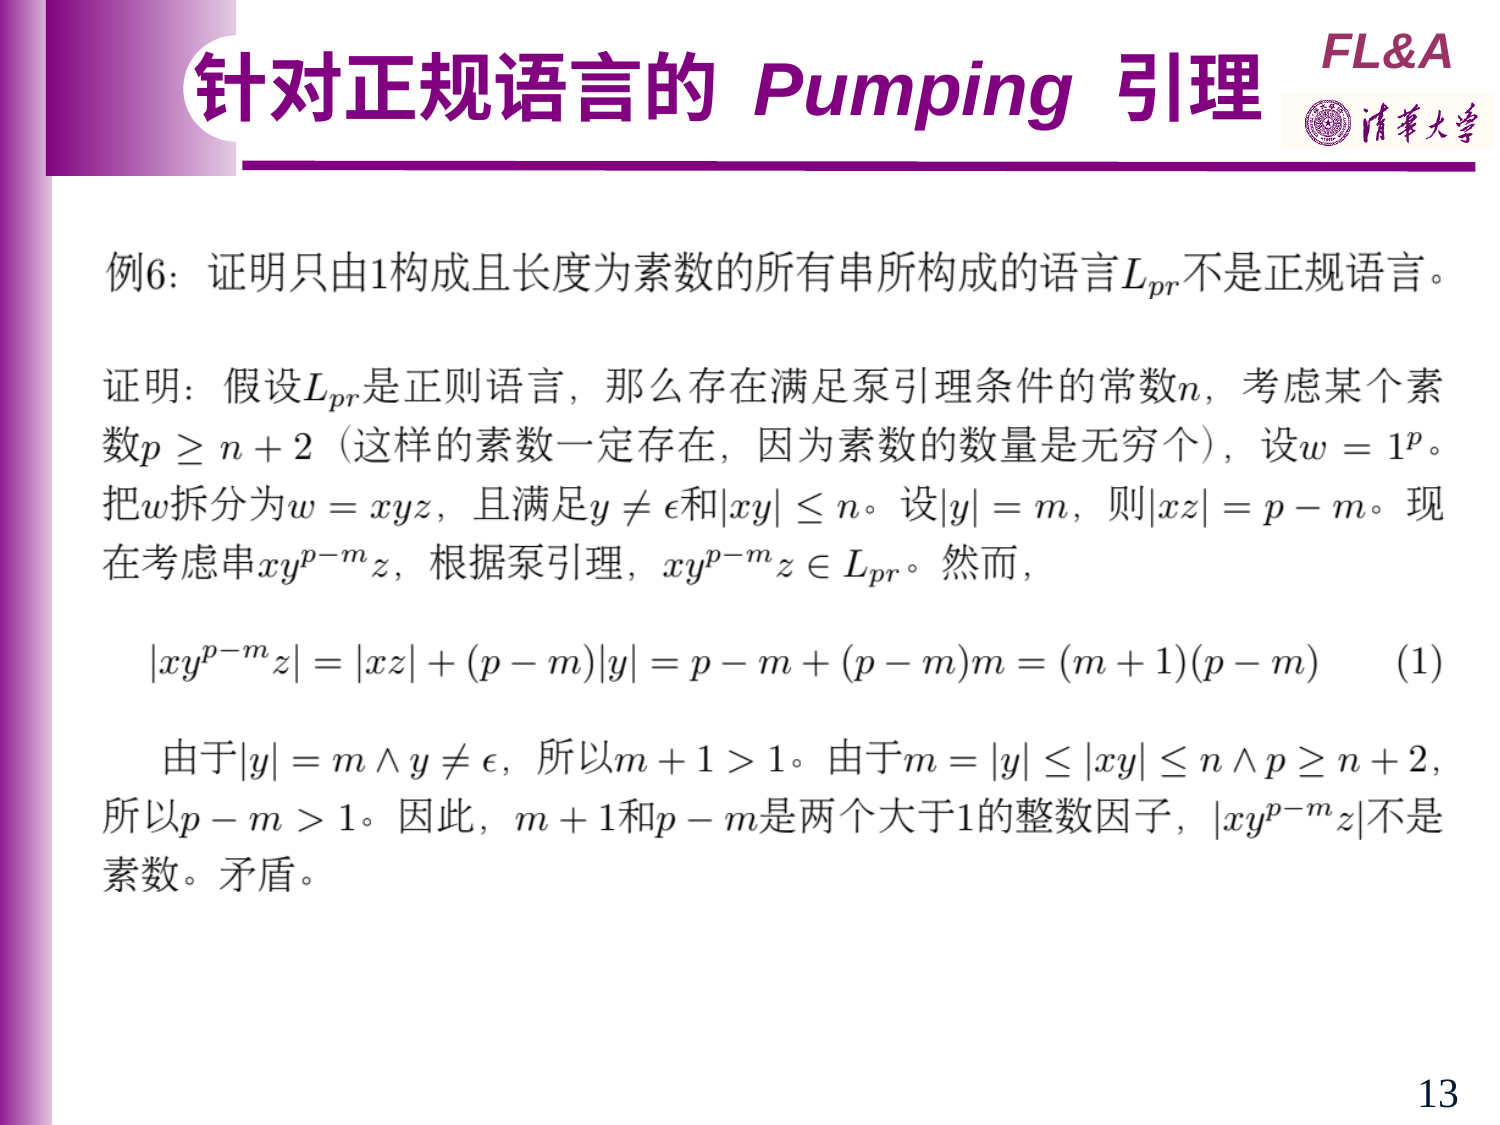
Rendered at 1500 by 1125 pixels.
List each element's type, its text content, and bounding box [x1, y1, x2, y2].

picture [22, 366, 1500, 892]
text_box 13 [1376, 1058, 1500, 1124]
picture [1281, 94, 1495, 149]
picture [22, 249, 1500, 300]
text_box 针对正规语言的 Pumping 引理 [179, 43, 1278, 140]
